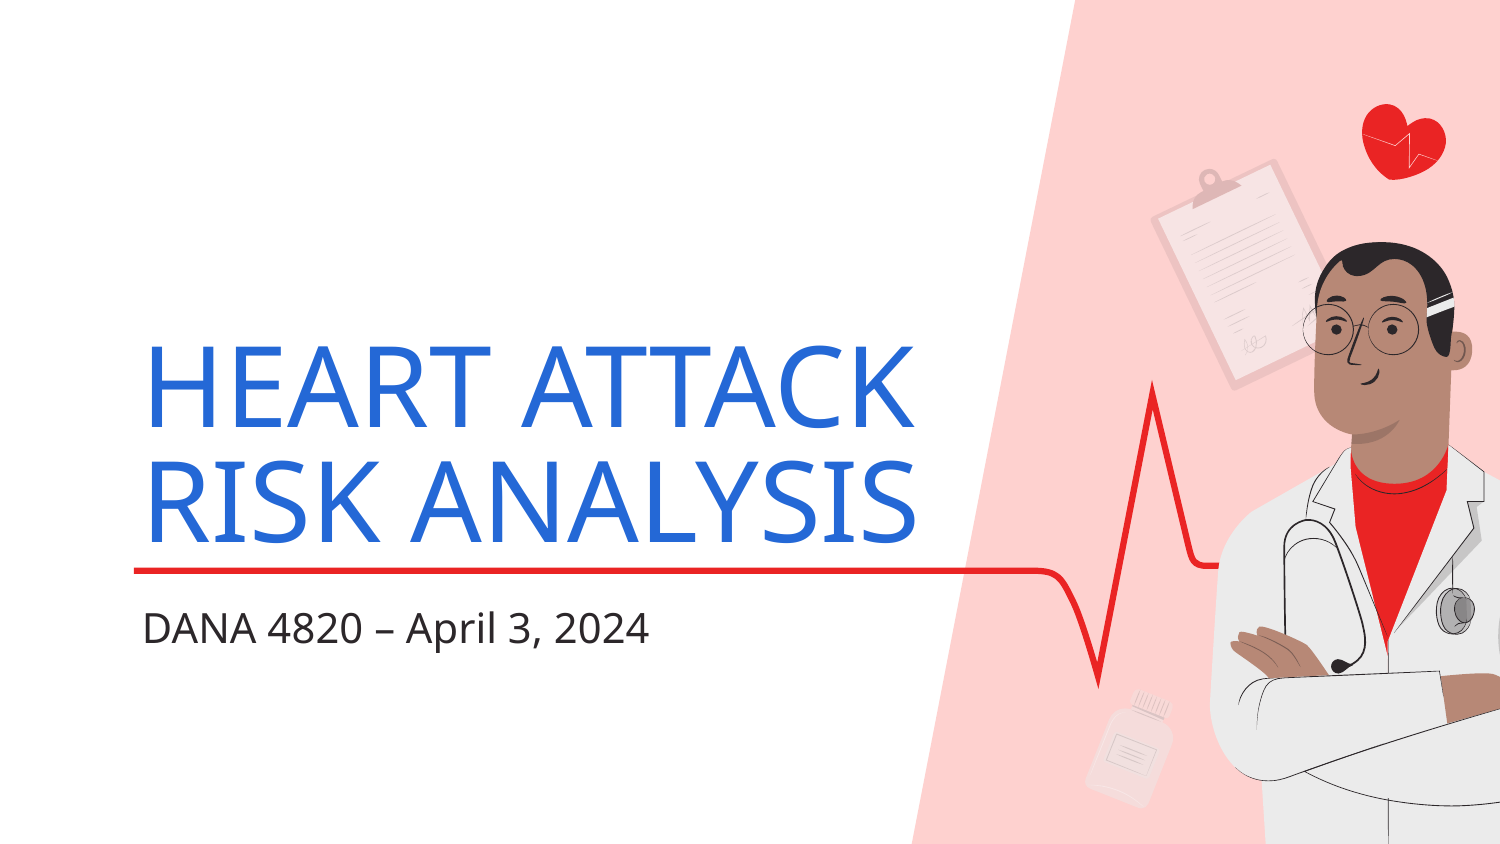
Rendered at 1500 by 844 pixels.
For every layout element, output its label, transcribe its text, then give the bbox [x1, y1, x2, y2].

title HEART ATTACK RISK ANALYSIS [126, 244, 1500, 581]
subtitle DANA 4820 – April 3, 2024 [126, 586, 1500, 675]
